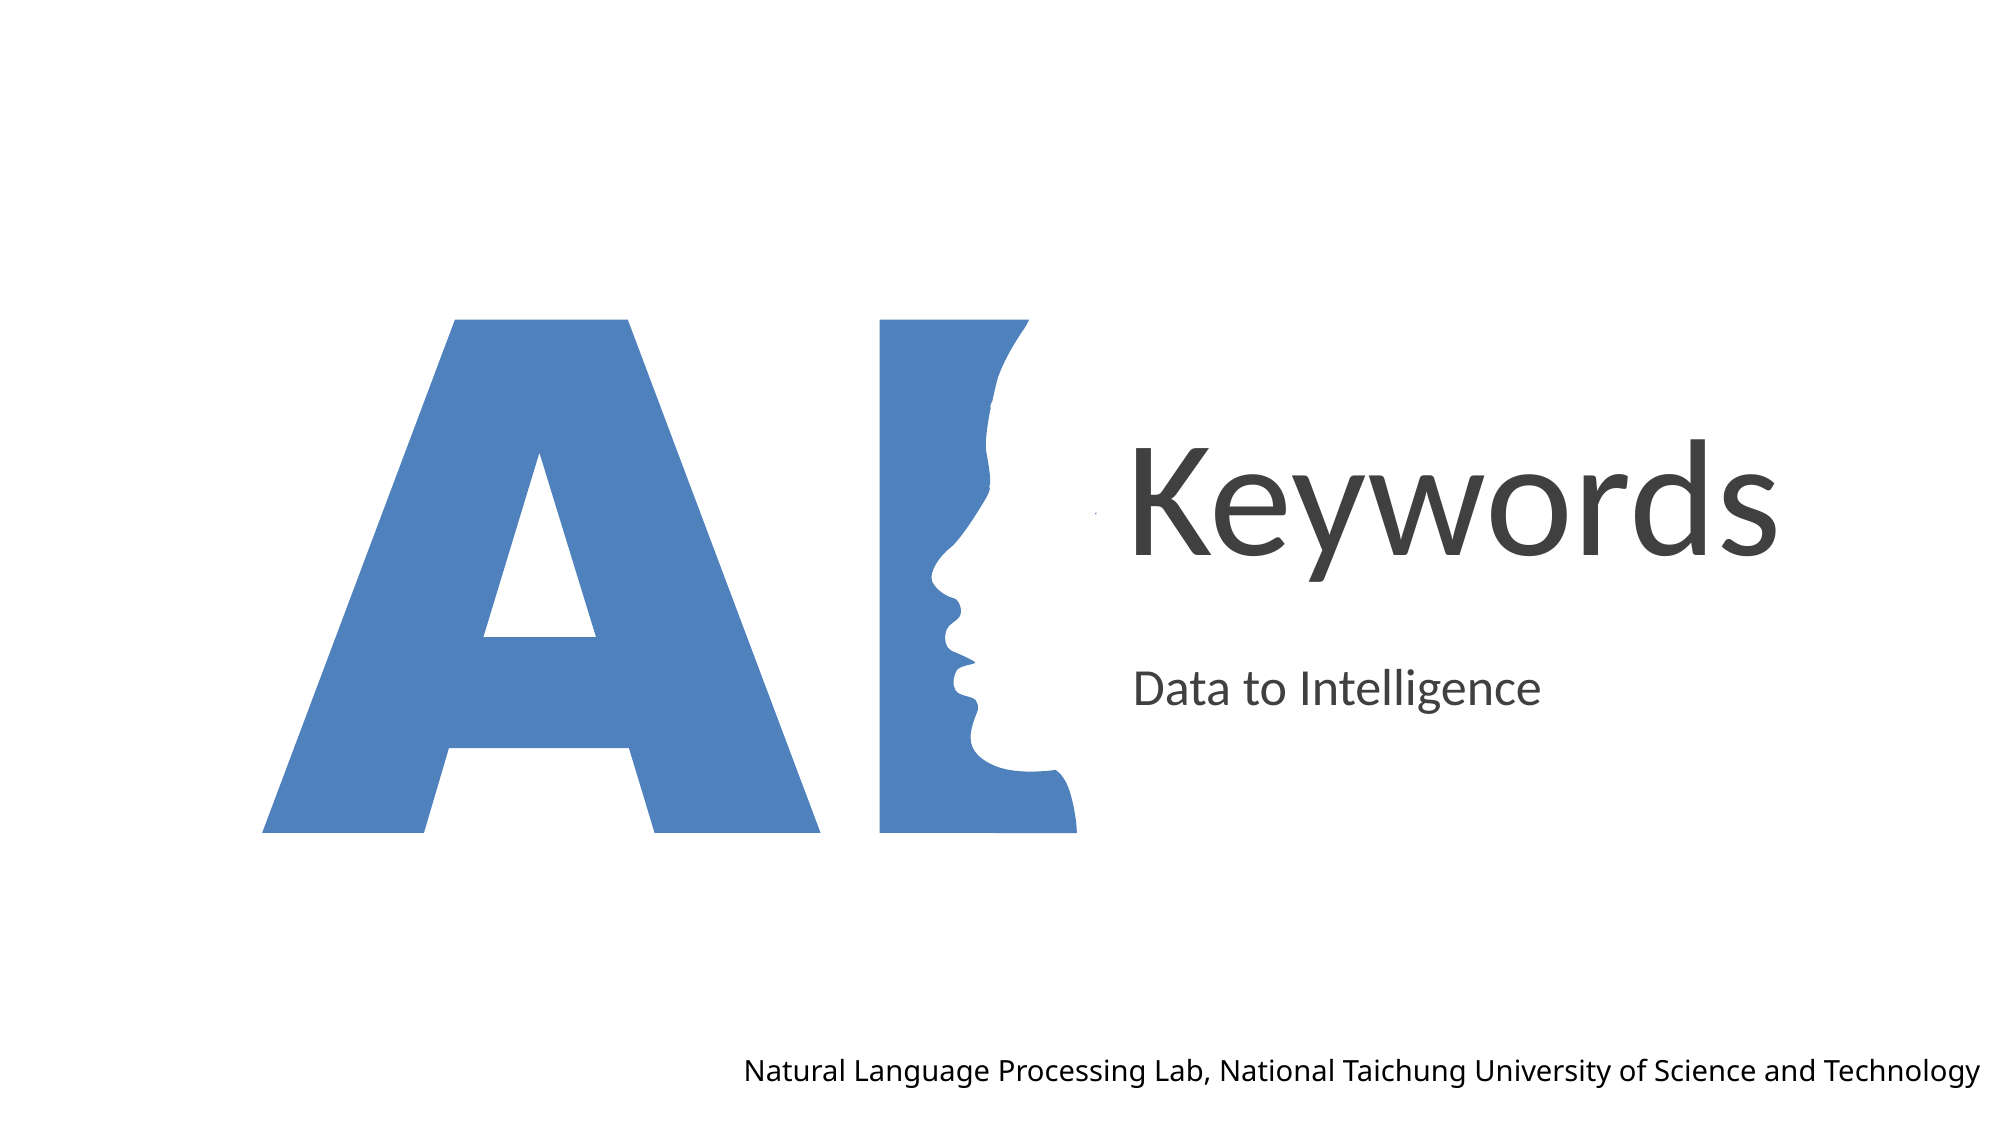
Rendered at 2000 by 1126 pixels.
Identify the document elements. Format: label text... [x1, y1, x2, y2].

text_box [877, 317, 1080, 836]
text_box [260, 317, 823, 835]
text_box Keywords [1106, 428, 2000, 599]
text_box Data to Intelligence [1112, 643, 2000, 726]
text_box Natural Language Processing Lab, National Taichung University of Science and Technology [728, 1045, 1997, 1096]
text_box [1092, 510, 1099, 517]
